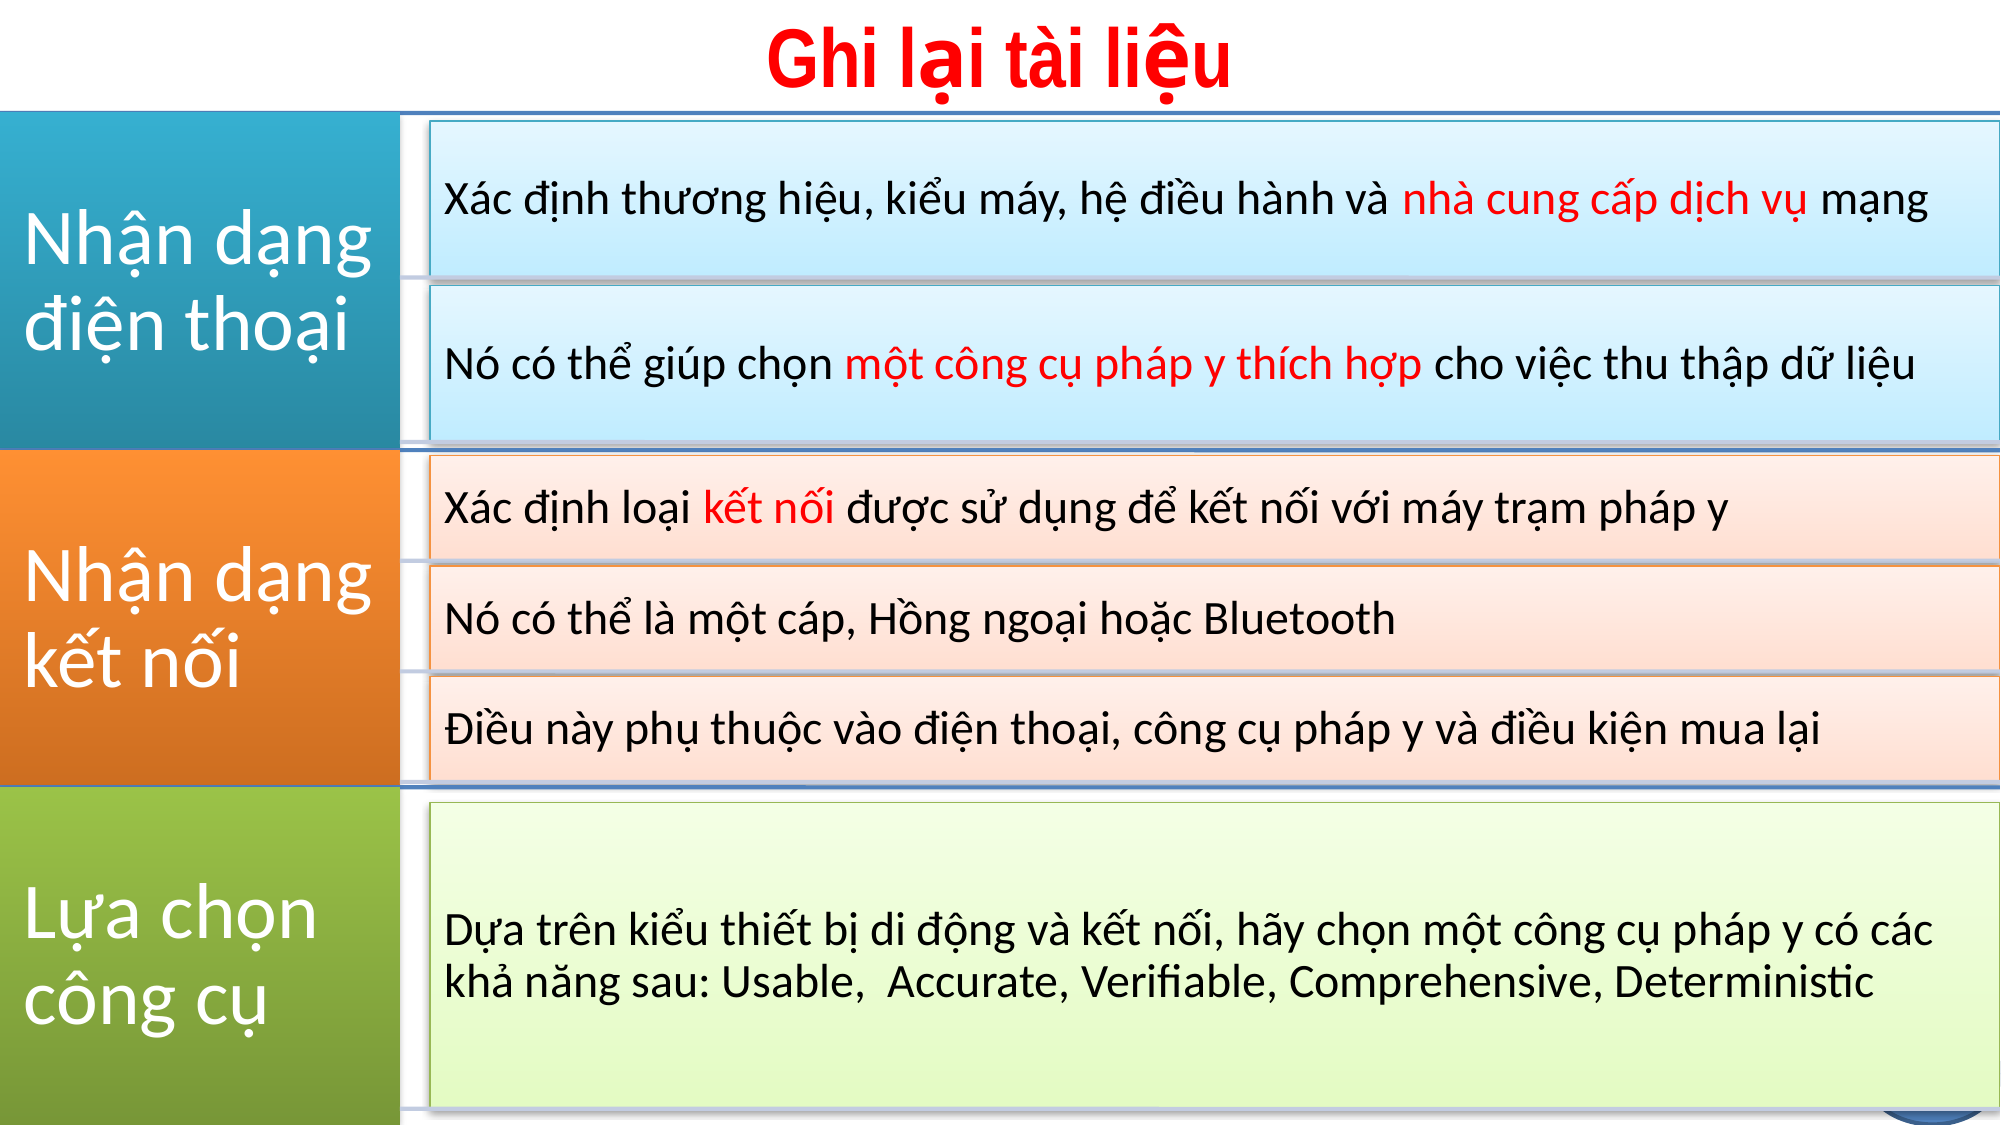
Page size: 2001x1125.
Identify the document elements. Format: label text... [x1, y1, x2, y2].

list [0, 112, 2000, 1125]
title Ghi lại tài liệu [0, 0, 2000, 111]
